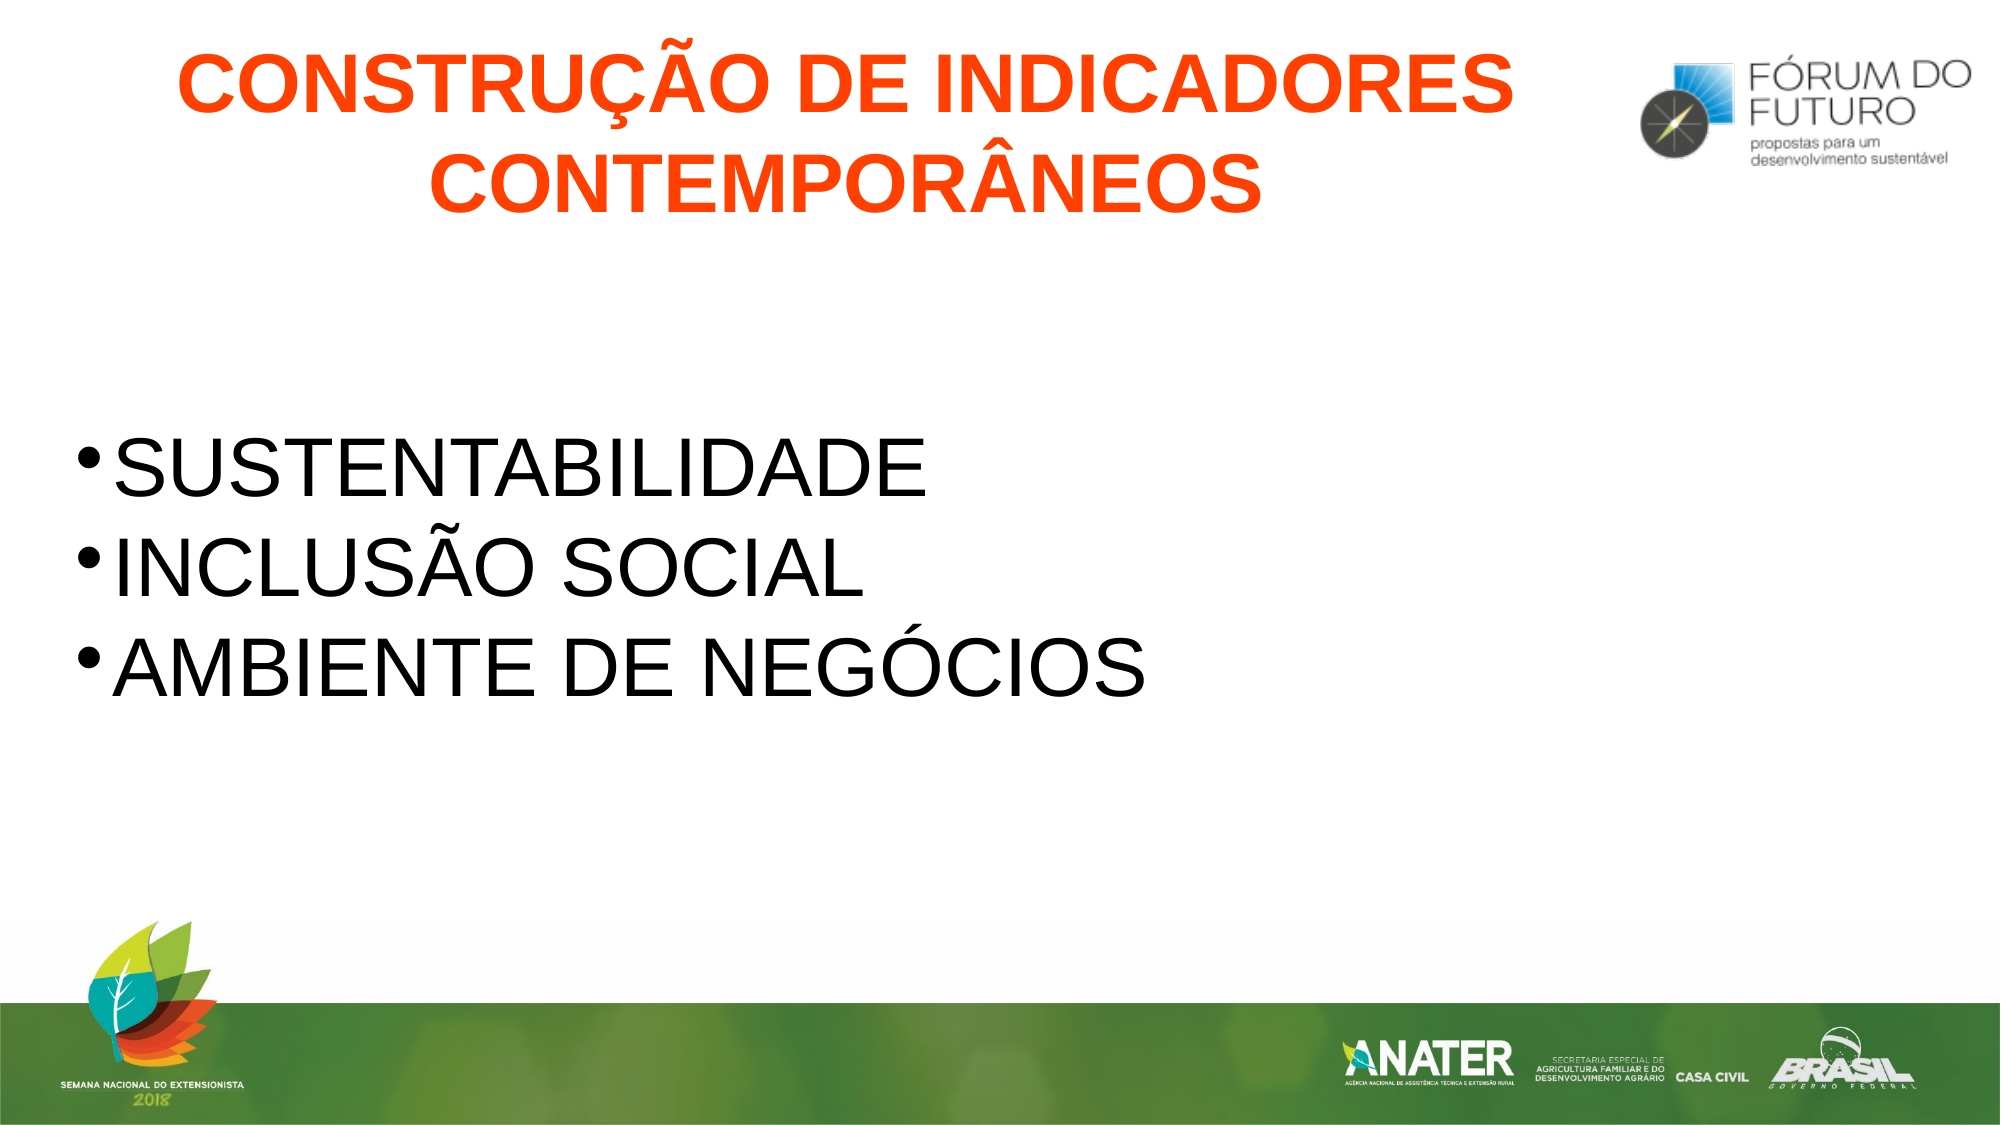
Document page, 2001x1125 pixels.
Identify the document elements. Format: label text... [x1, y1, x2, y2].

text_box SUSTENTABILIDADE INCLUSÃO SOCIAL AMBIENTE DE NEGÓCIOS [75, 263, 1949, 863]
picture [0, 919, 2000, 1125]
picture [1640, 35, 1973, 166]
text_box CONSTRUÇÃO DE INDICADORES CONTEMPORÂNEOS [75, 35, 1618, 222]
